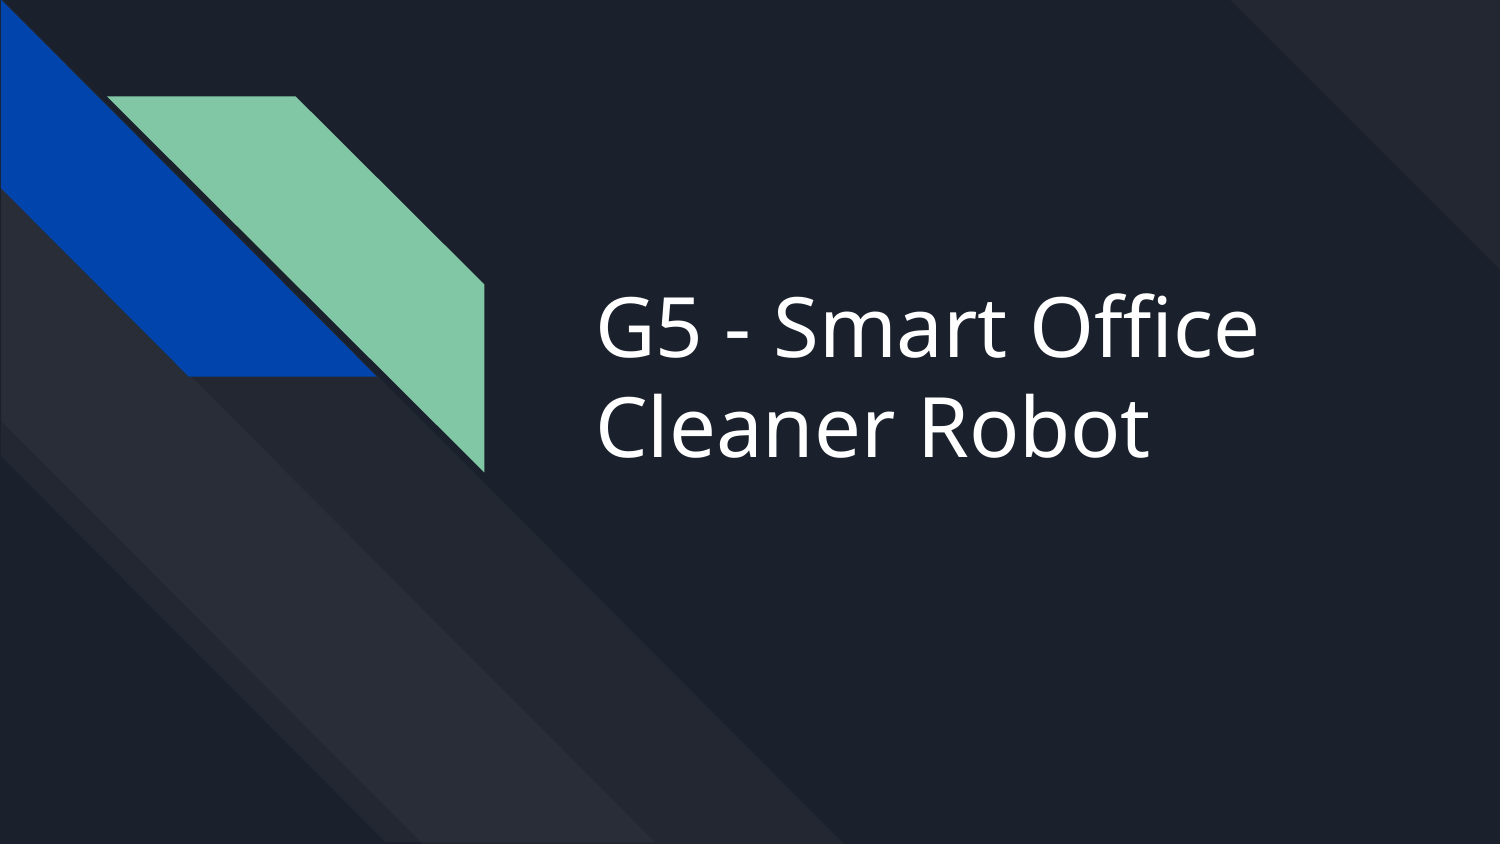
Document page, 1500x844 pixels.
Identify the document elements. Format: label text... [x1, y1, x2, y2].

title G5 - Smart Office Cleaner Robot [580, 258, 1404, 518]
